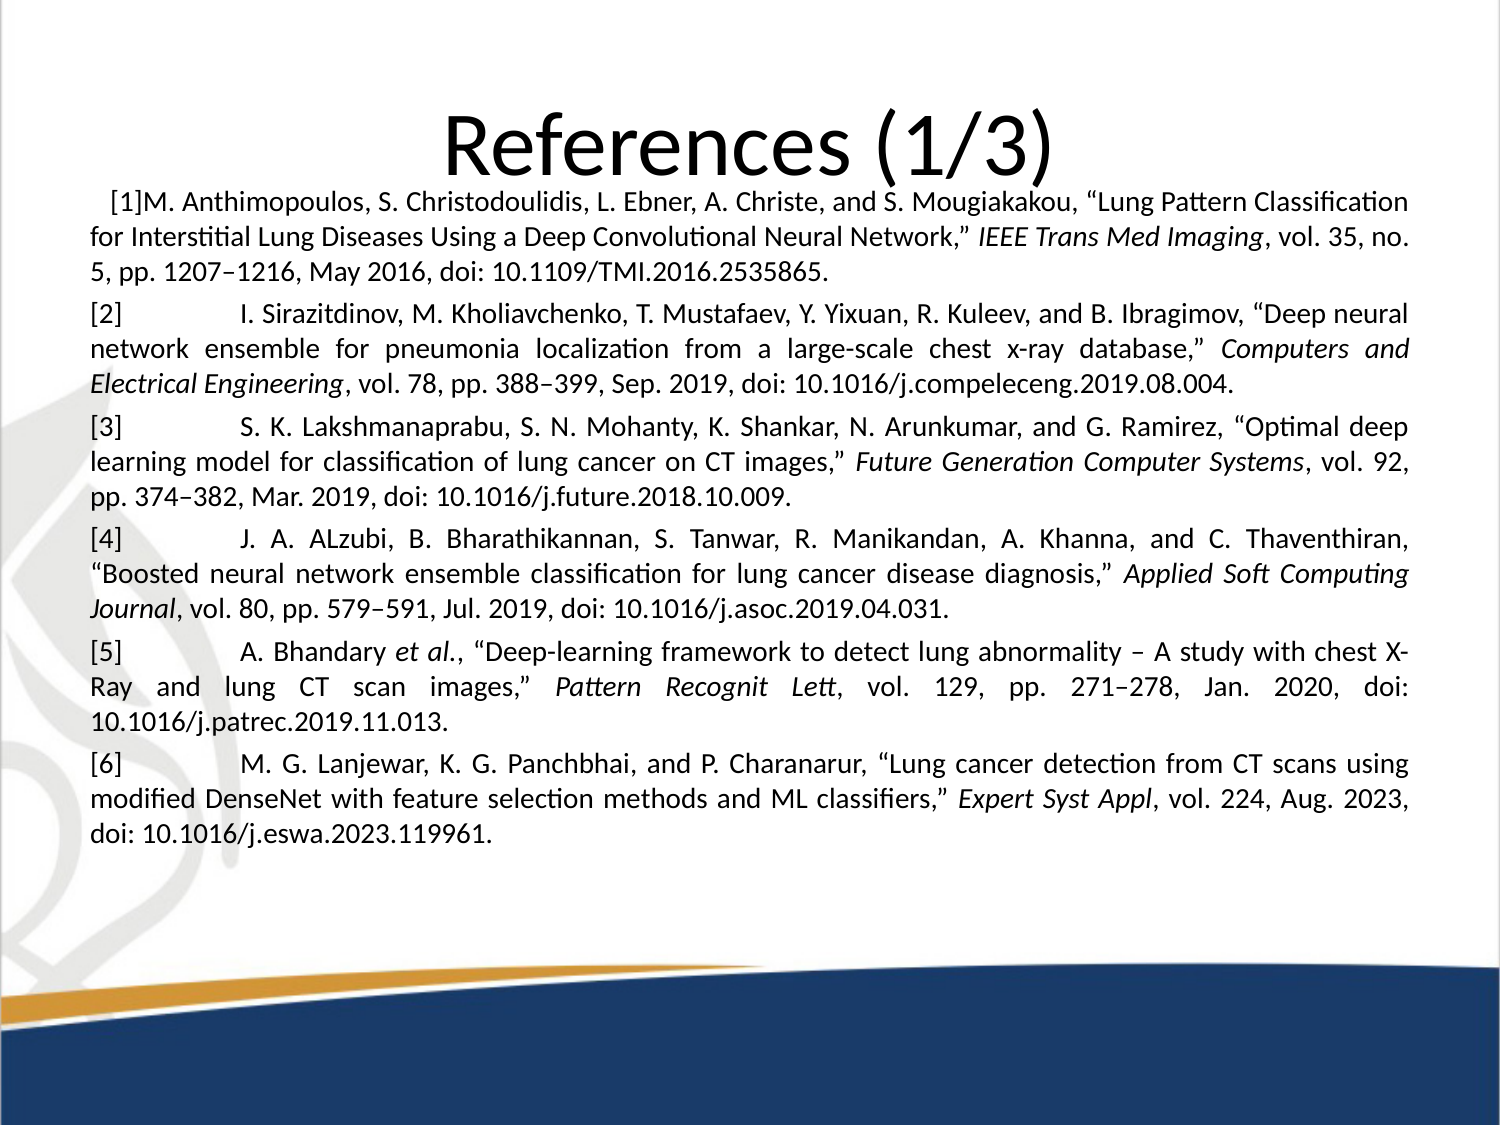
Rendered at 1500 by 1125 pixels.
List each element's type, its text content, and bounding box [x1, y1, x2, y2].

title References (1/3) [75, 45, 1425, 174]
list [1]M. Anthimopoulos, S. Christodoulidis, L. Ebner, A. Christe, and S. Mougiakakou, “Lung Pattern Classification for Interstitial Lung Diseases Using a Deep Convolutional Neural Network,” IEEE Trans Med Imaging, vol. 35, no. 5, pp. 1207–1216, May 2016, doi: 10.1109/TMI.2016.2535865. [2] I. Sirazitdinov, M. Kholiavchenko, T. Mustafaev, Y. Yixuan, R. Kuleev, and B. Ibragimov, “Deep neural network ensemble for pneumonia localization from a large-scale chest x-ray database,” Computers and Electrical Engineering, vol. 78, pp. 388–399, Sep. 2019, doi: 10.1016/j.compeleceng.2019.08.004. [3] S. K. Lakshmanaprabu, S. N. Mohanty, K. Shankar, N. Arunkumar, and G. Ramirez, “Optimal deep learning model for classification of lung cancer on CT images,” Future Generation Computer Systems, vol. 92, pp. 374–382, Mar. 2019, doi: 10.1016/j.future.2018.10.009. [4] J. A. ALzubi, B. Bharathikannan, S. Tanwar, R. Manikandan, A. Khanna, and C. Thaventhiran, “Boosted neural network ensemble classification for lung cancer disease diagnosis,” Applied Soft Computing Journal, vol. 80, pp. 579–591, Jul. 2019, doi: 10.1016/j.asoc.2019.04.031. [5] A. Bhandary et al., “Deep-learning framework to detect lung abnormality – A study with chest X-Ray and lung CT scan images,” Pattern Recognit Lett, vol. 129, pp. 271–278, Jan. 2020, doi: 10.1016/j.patrec.2019.11.013. [6] M. G. Lanjewar, K. G. Panchbhai, and P. Charanarur, “Lung cancer detection from CT scans using modified DenseNet with feature selection methods and ML classifiers,” Expert Syst Appl, vol. 224, Aug. 2023, doi: 10.1016/j.eswa.2023.119961. [75, 174, 1425, 946]
picture [0, 0, 1500, 1125]
